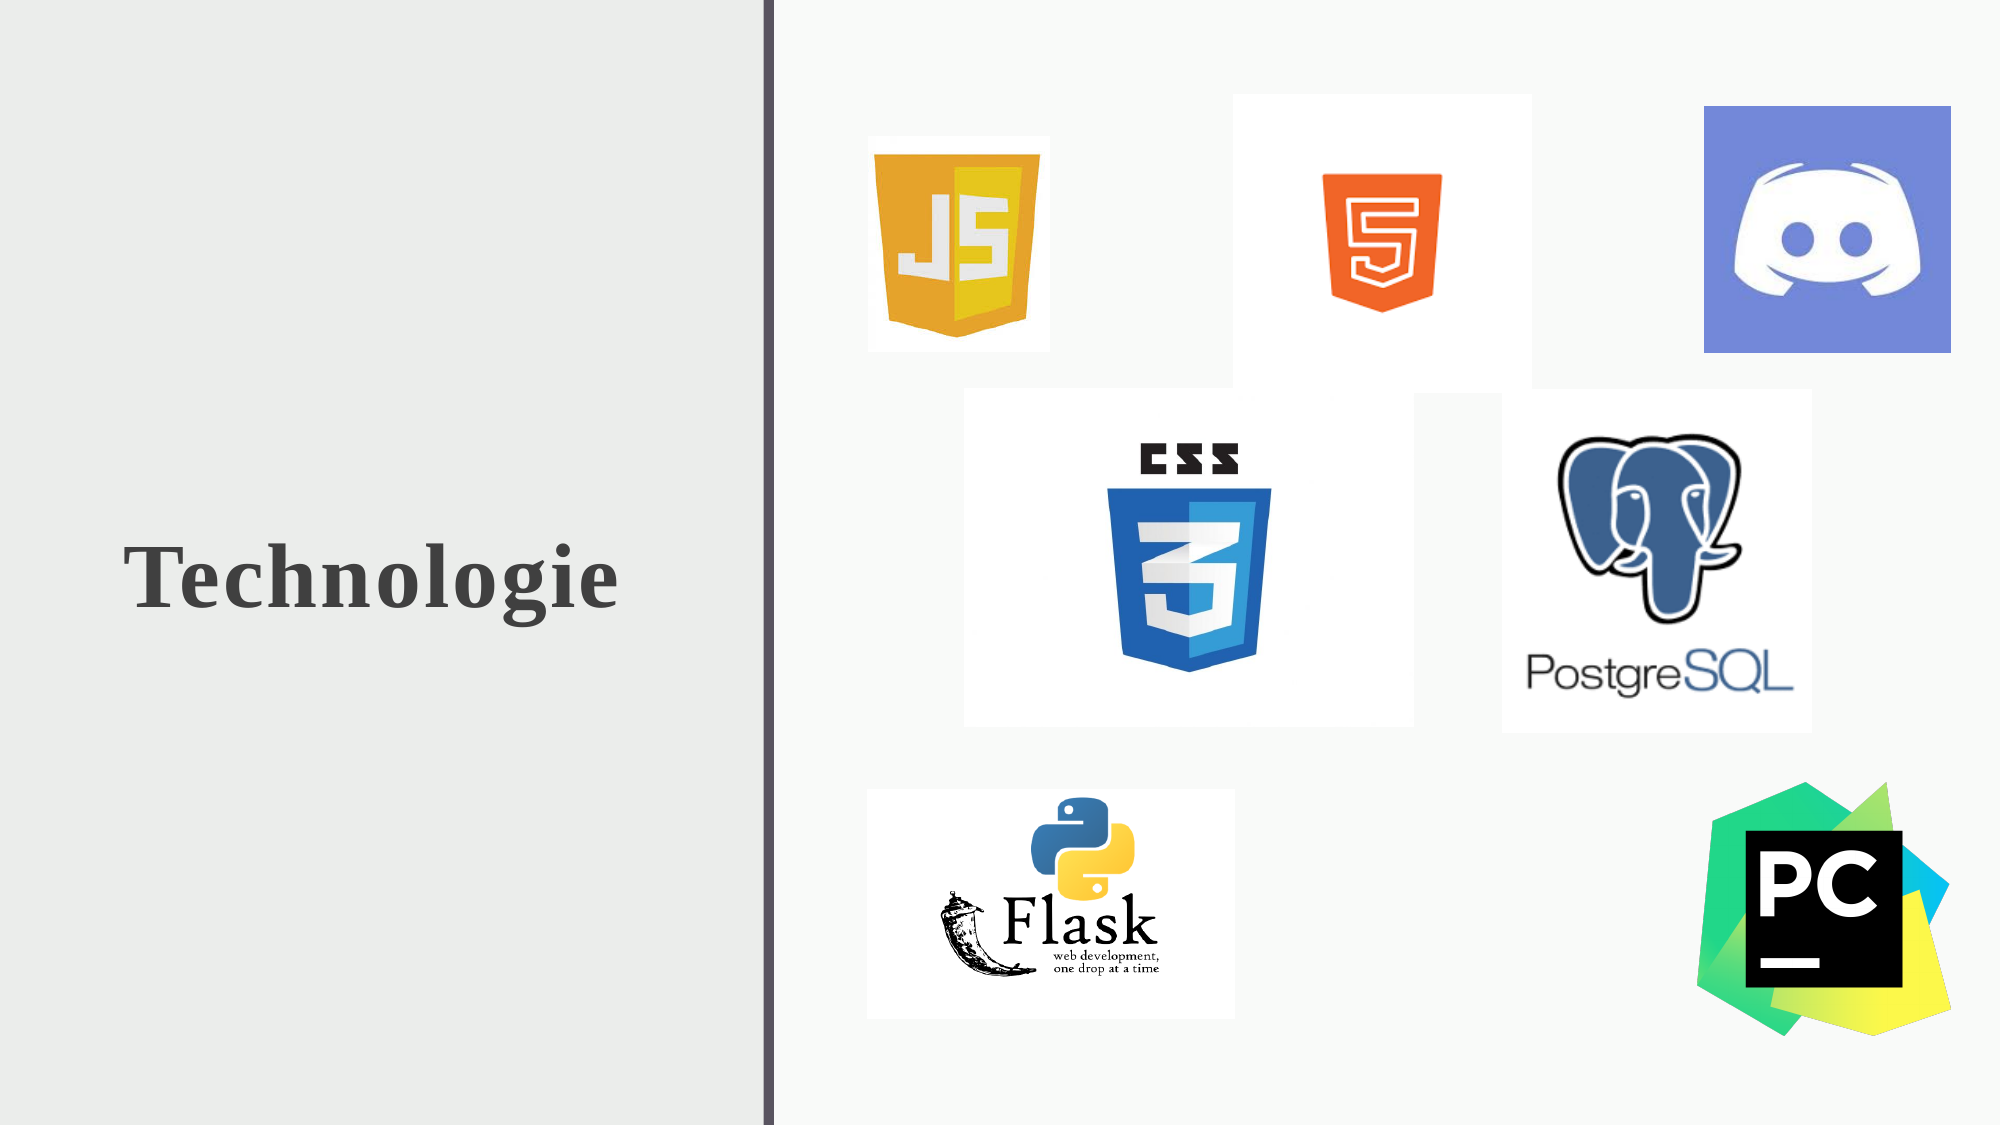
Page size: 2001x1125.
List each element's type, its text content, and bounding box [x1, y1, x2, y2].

picture [1704, 105, 1951, 353]
picture [1696, 782, 1951, 1037]
title Technologie [105, 115, 666, 969]
picture [867, 789, 1235, 1019]
picture [963, 94, 1812, 734]
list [868, 136, 1051, 352]
